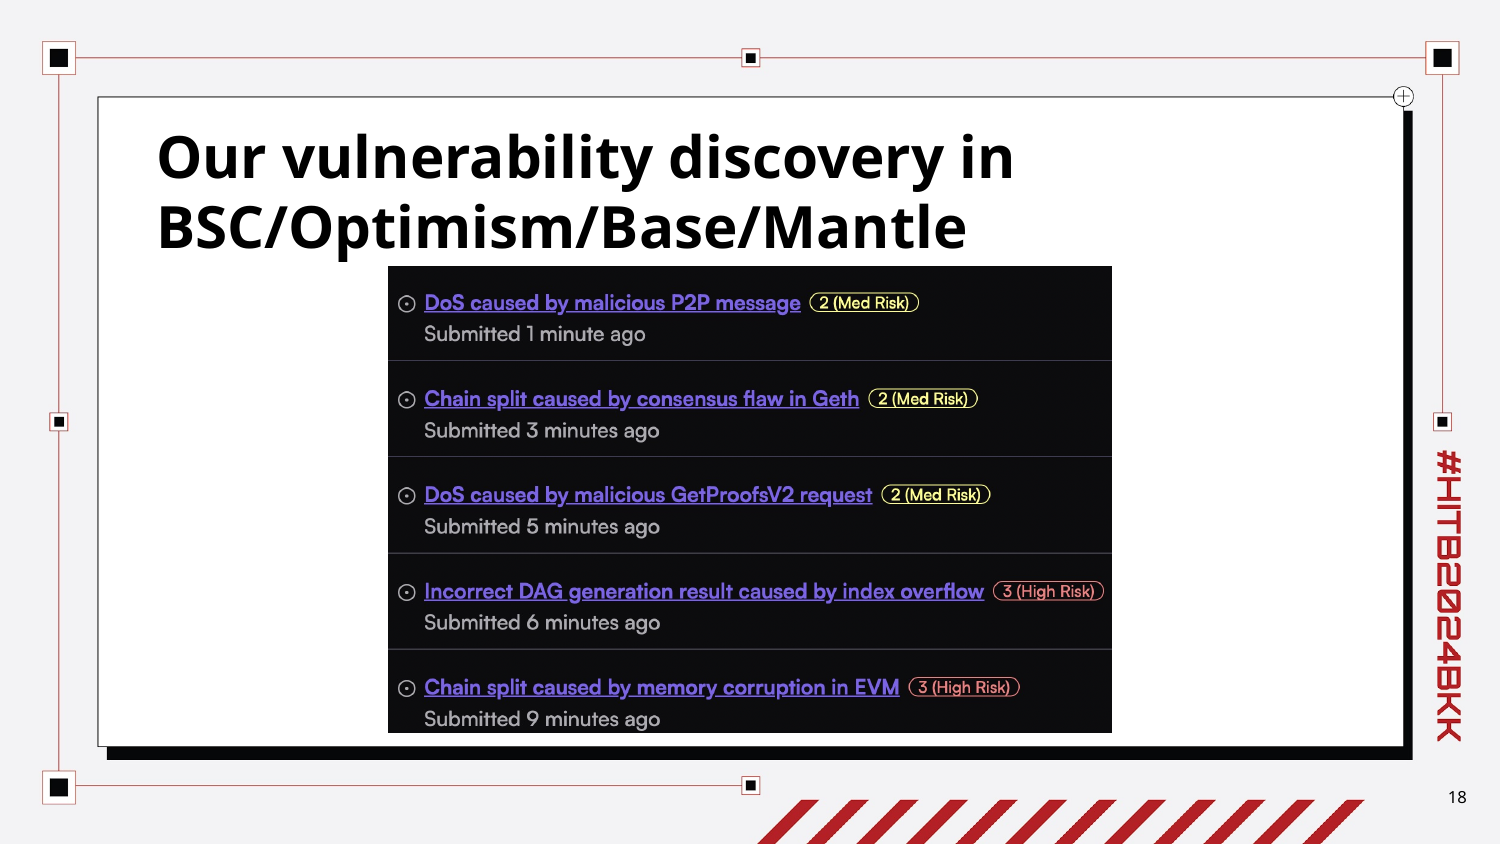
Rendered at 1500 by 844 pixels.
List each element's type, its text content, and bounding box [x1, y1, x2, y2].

picture [0, 0, 1500, 844]
title Our vulnerability discovery in BSC/Optimism/Base/Mantle [156, 120, 1344, 278]
slide_number 18 [1376, 777, 1467, 820]
